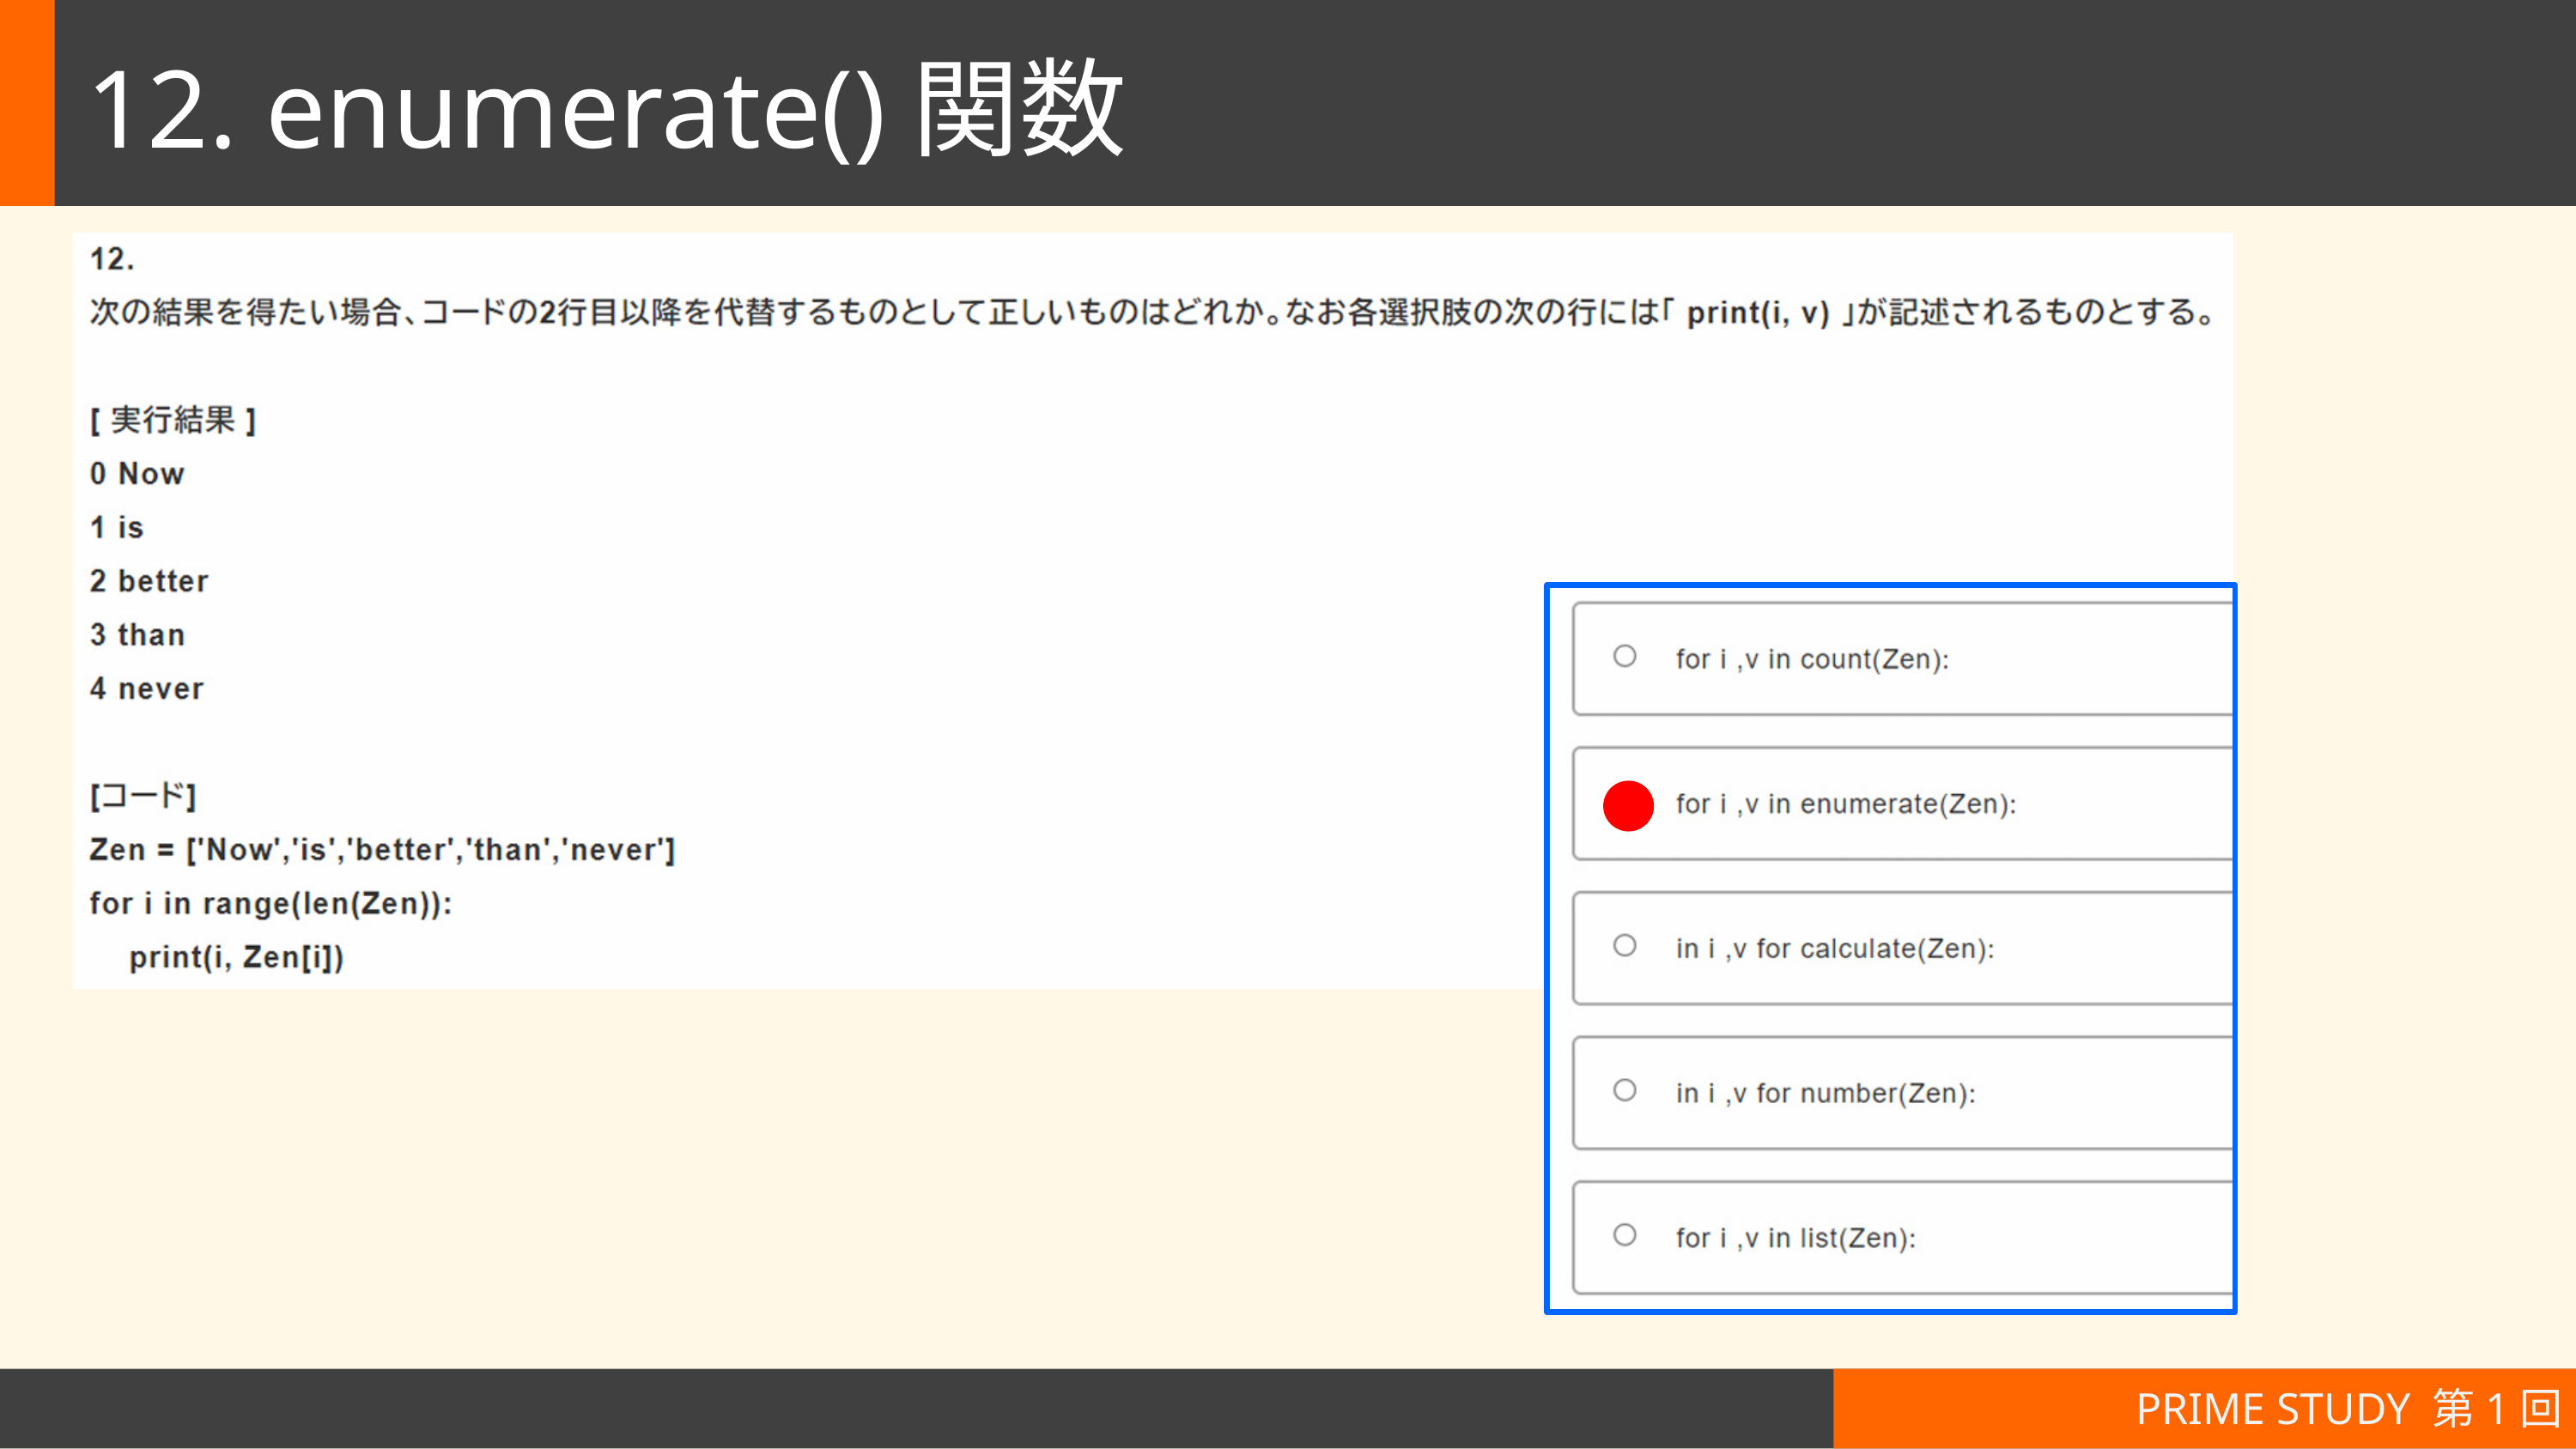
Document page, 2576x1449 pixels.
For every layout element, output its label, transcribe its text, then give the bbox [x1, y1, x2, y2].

picture [73, 233, 2233, 1310]
title 12. enumerate()関数 [73, 49, 2560, 158]
footer PRIME STUDY 第1回 [1706, 1368, 2576, 1446]
